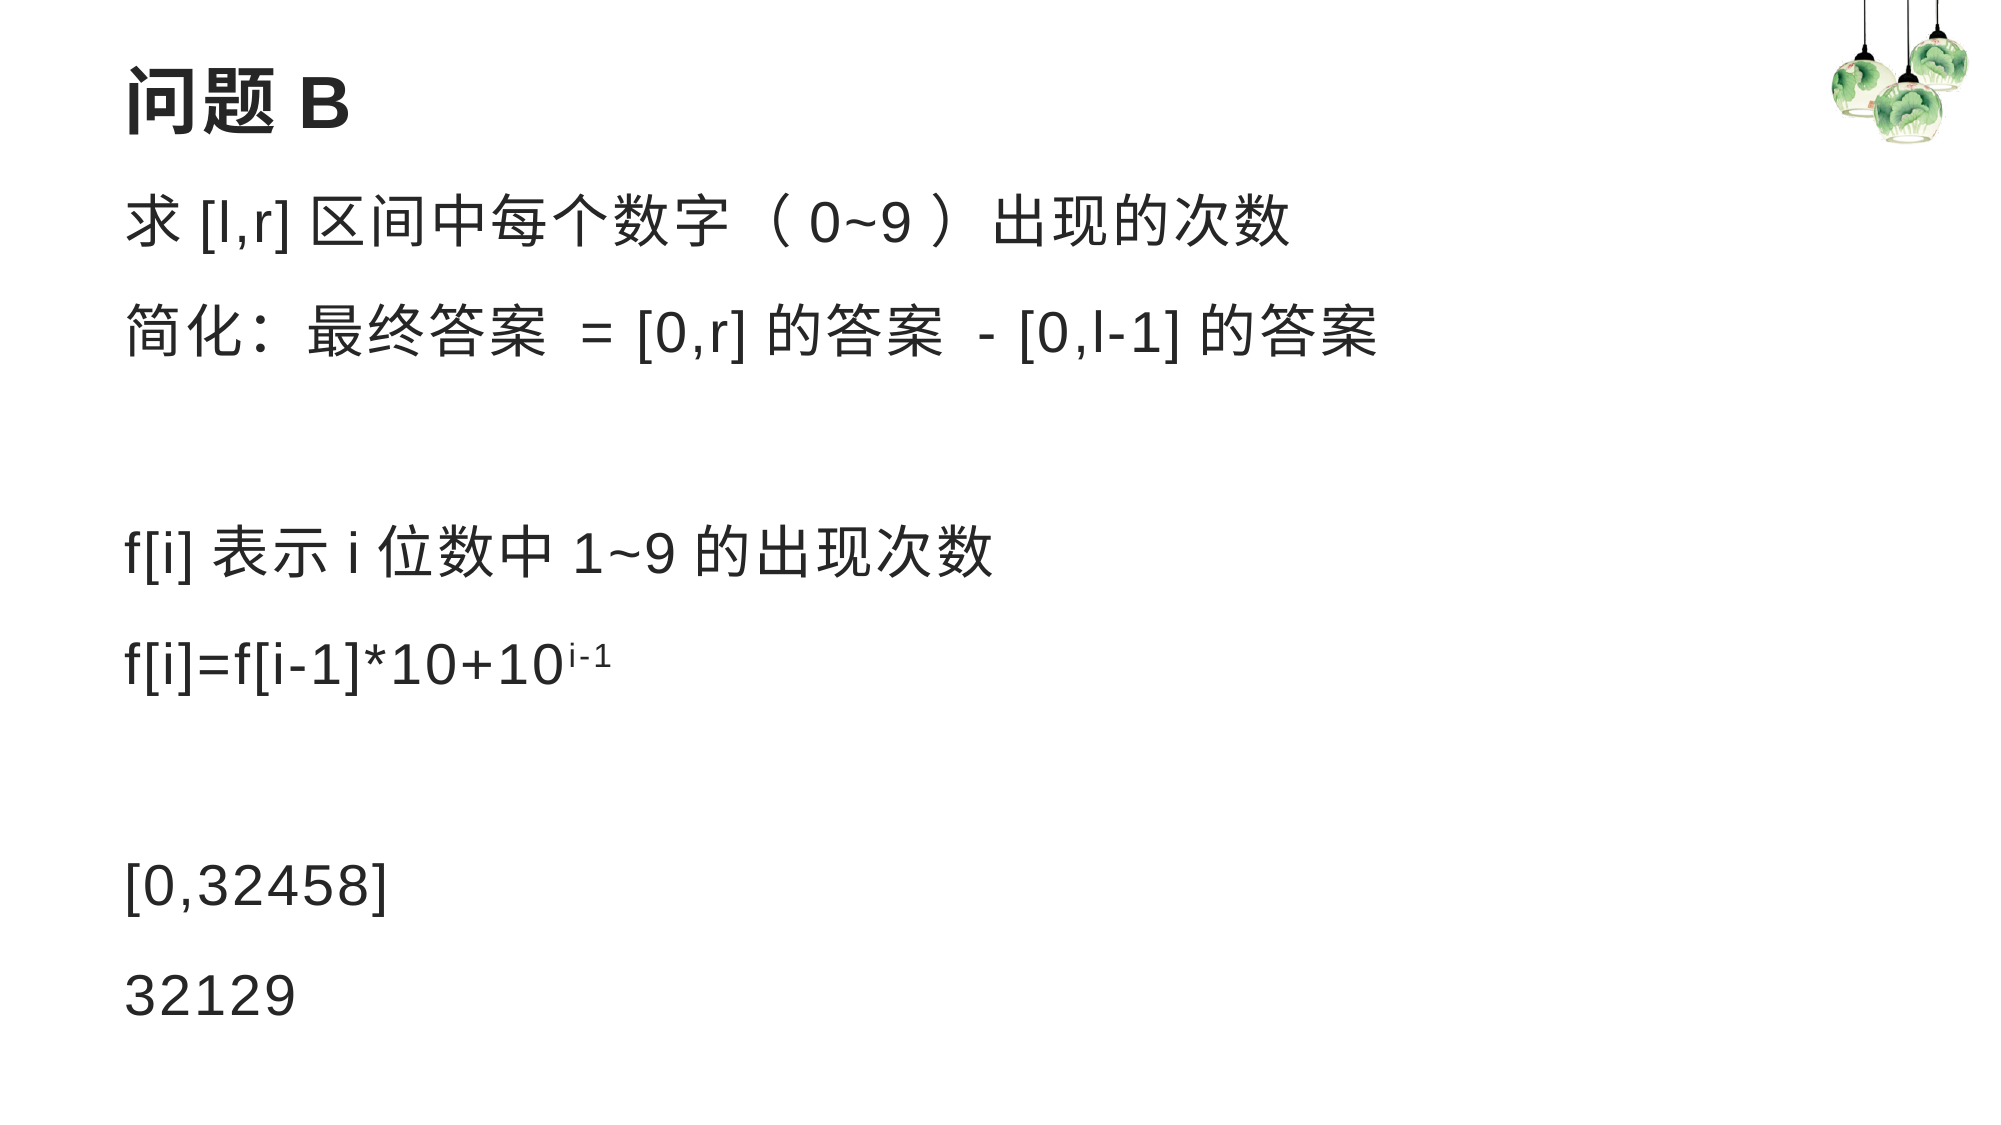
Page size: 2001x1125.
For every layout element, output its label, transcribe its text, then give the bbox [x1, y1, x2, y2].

title 问题B [109, 47, 1891, 156]
picture [1830, 0, 1970, 146]
list 求[l,r]区间中每个数字（0~9）出现的次数 简化：最终答案 = [0,r]的答案 - [0,l-1]的答案 f[i]表示i位数中1~9的出现次数 f[i]=f[i-1]*10+10i-1 [0,32458] 32129 [109, 156, 1891, 1041]
